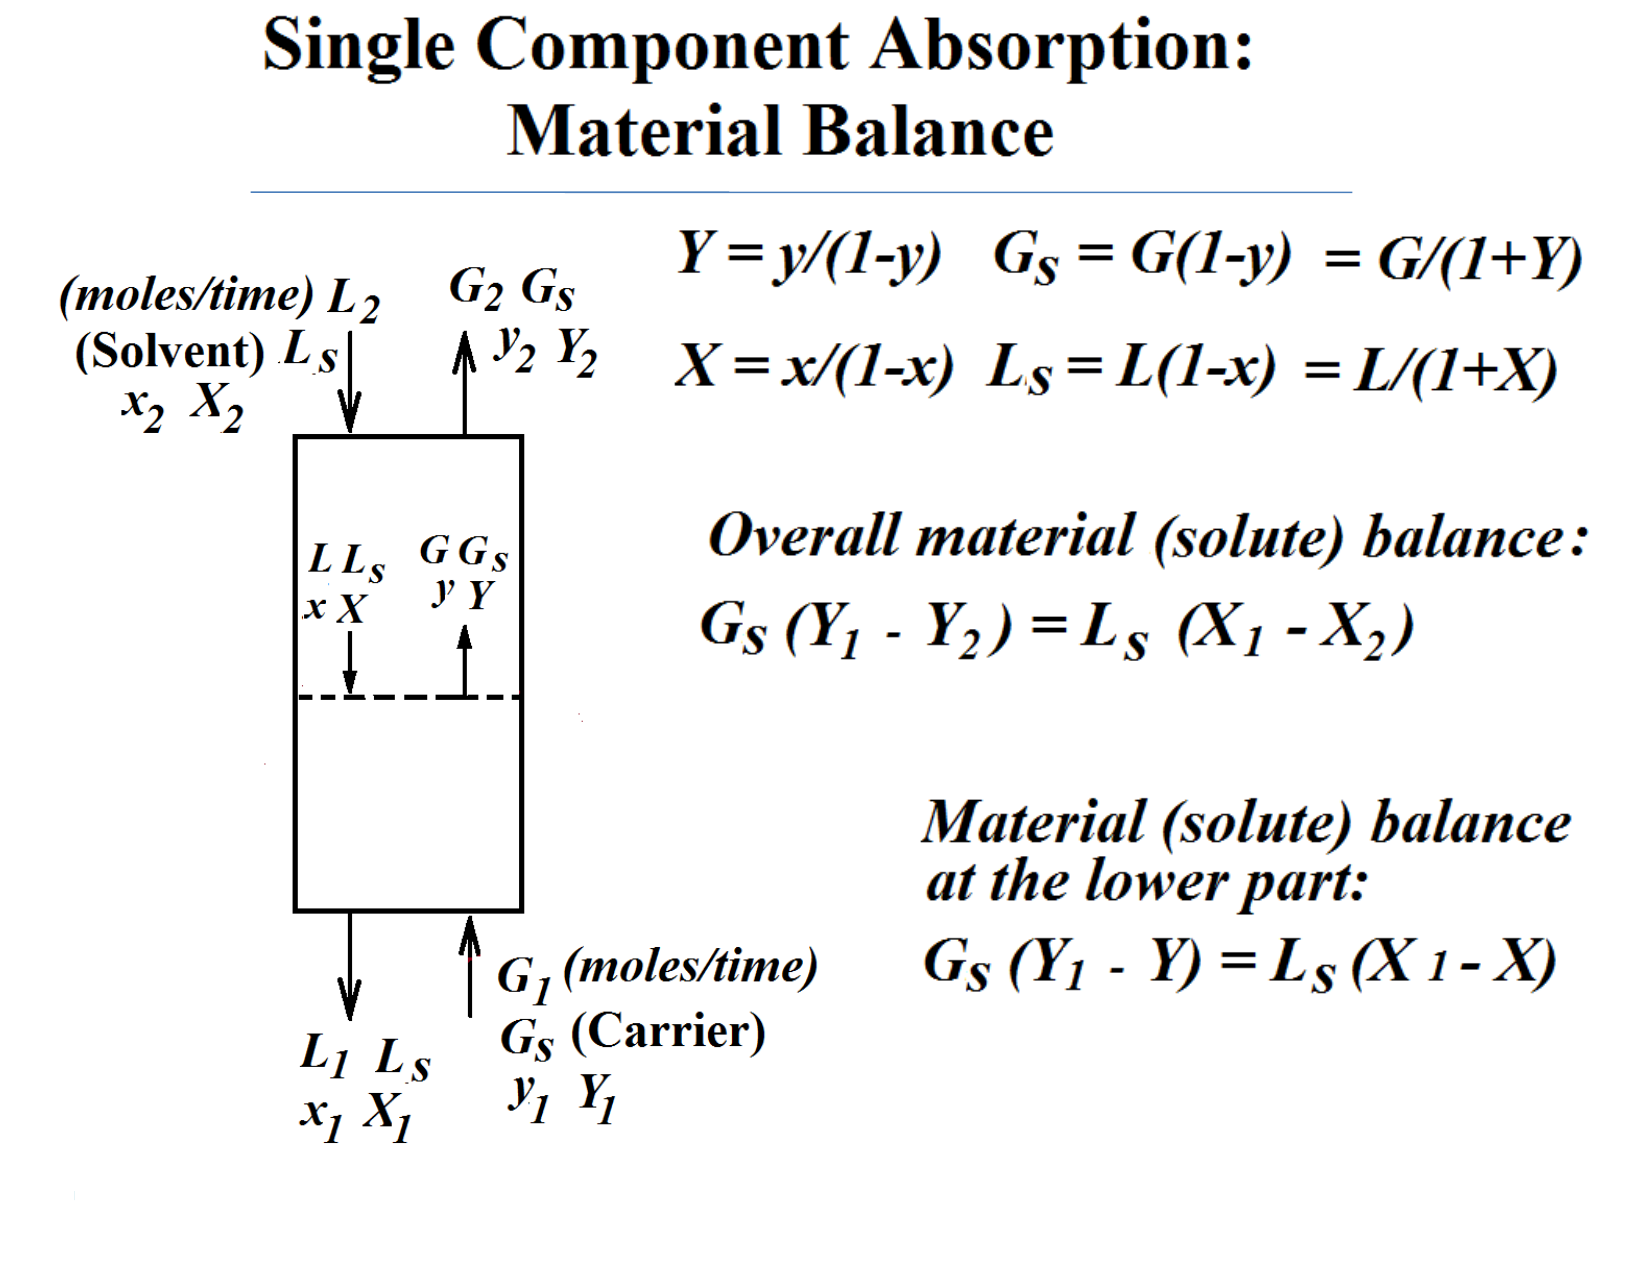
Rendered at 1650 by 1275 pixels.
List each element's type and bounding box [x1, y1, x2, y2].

picture [906, 789, 1595, 1006]
picture [262, 0, 1298, 177]
picture [39, 215, 1609, 1191]
